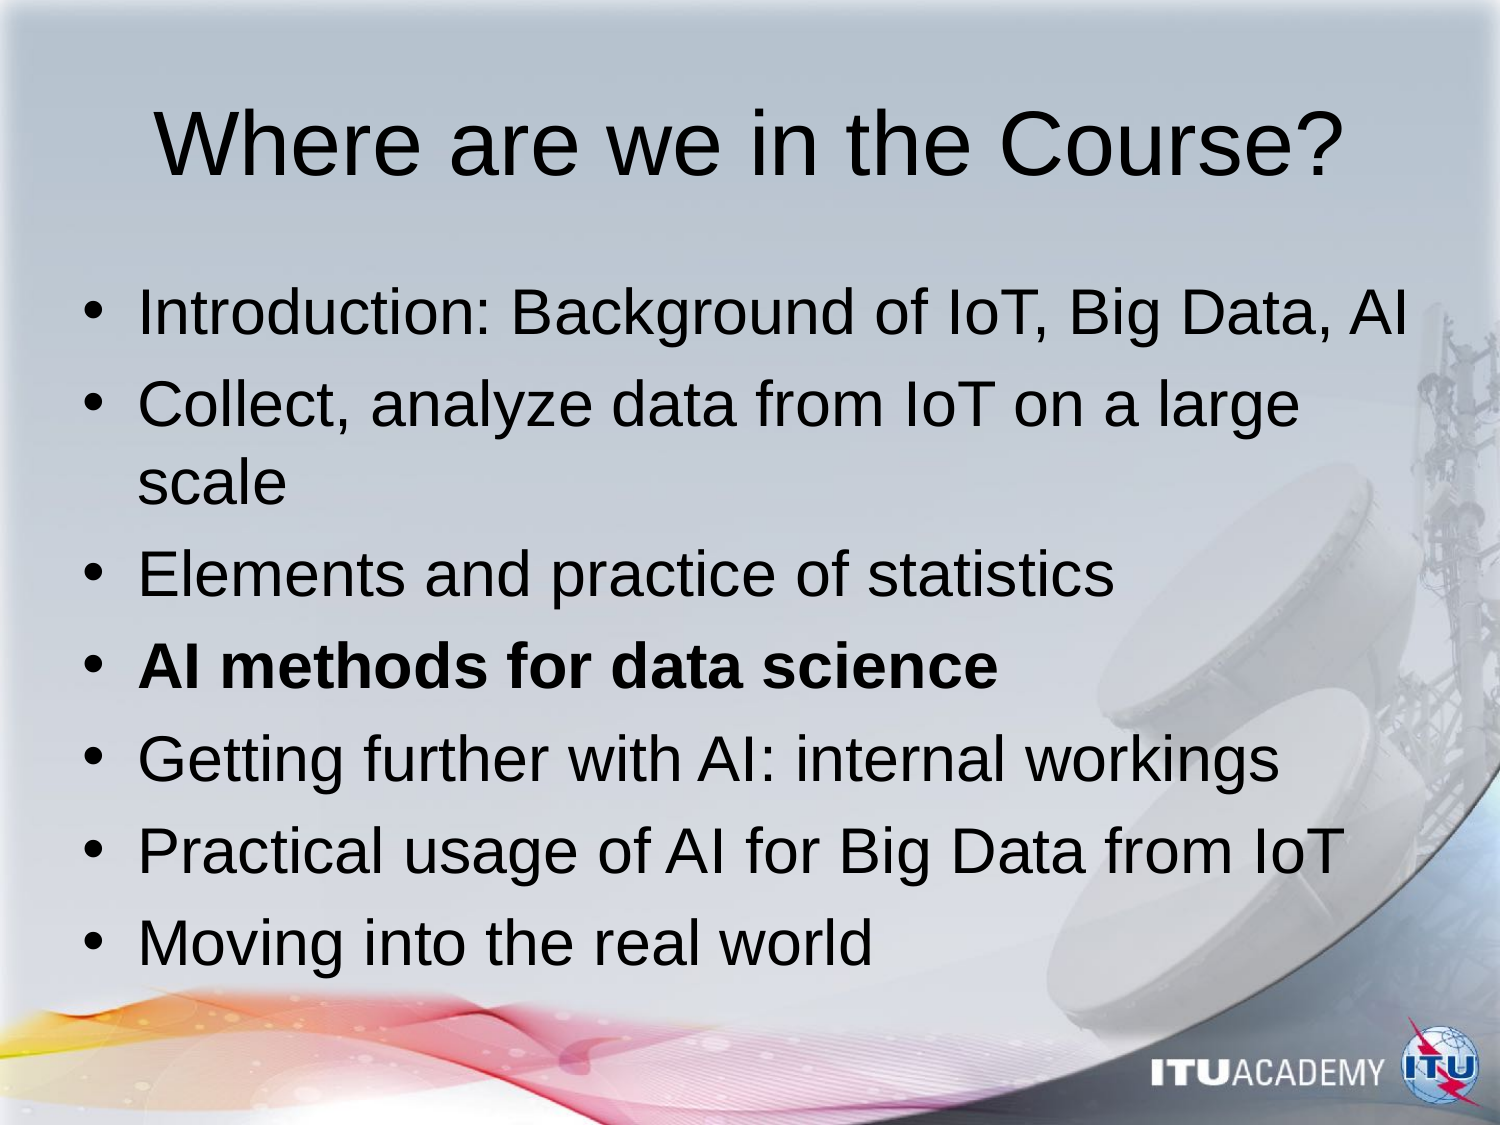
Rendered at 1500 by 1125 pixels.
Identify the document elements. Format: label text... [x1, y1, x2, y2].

list Introduction: Background of IoT, Big Data, AI Collect, analyze data from IoT on a large scale Elements and practice of statistics AI methods for data science Getting further with AI: internal workings Practical usage of AI for Big Data from IoT Moving into the real world [74, 261, 1426, 1006]
picture [0, 0, 1500, 1125]
title Where are we in the Course? [74, 44, 1426, 234]
